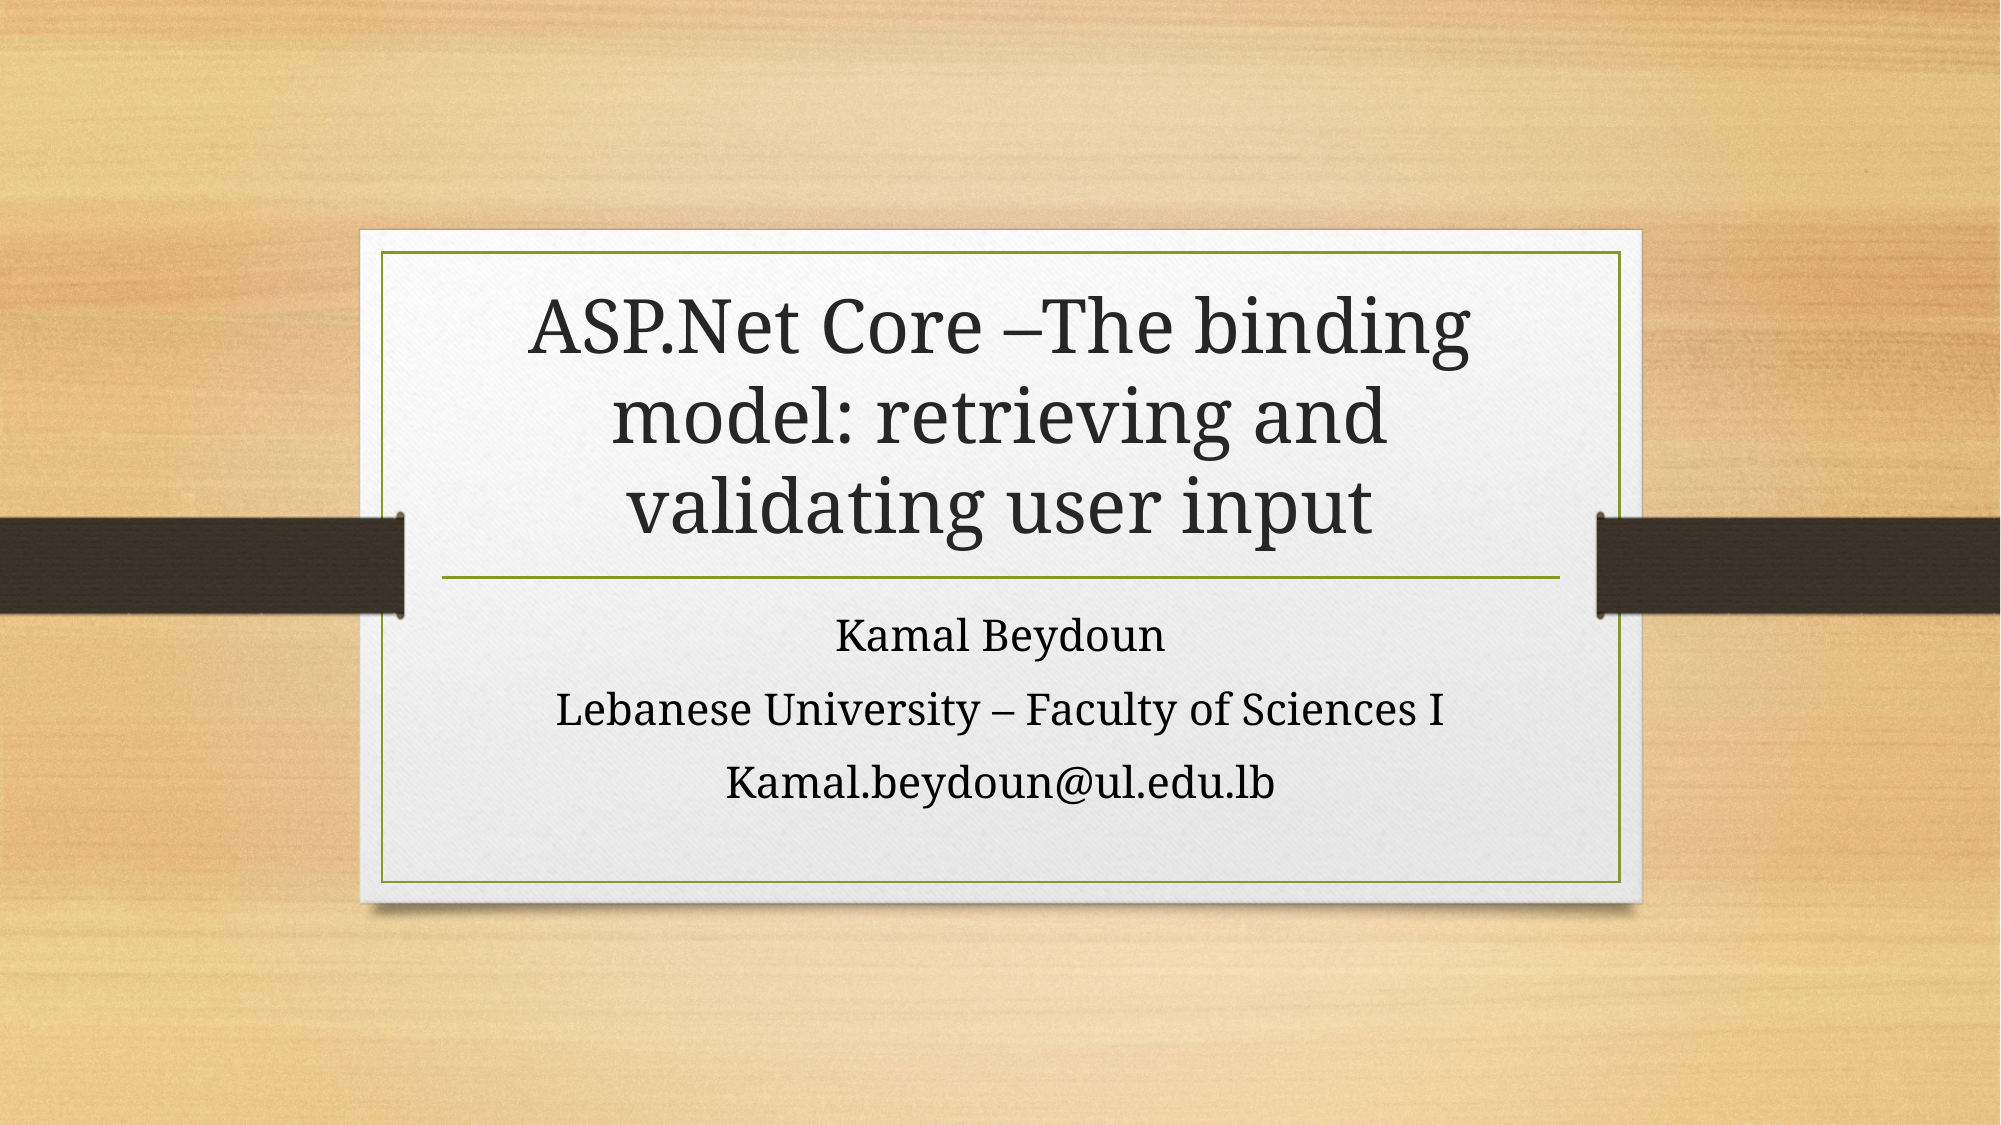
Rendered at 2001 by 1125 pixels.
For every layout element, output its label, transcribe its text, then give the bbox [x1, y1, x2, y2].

picture [0, 0, 2001, 1125]
subtitle Kamal Beydoun Lebanese University – Faculty of Sciences I Kamal.beydoun@ul.edu.lb [441, 600, 1560, 817]
title ASP.Net Core –The binding model: retrieving and validating user input [441, 306, 1560, 556]
